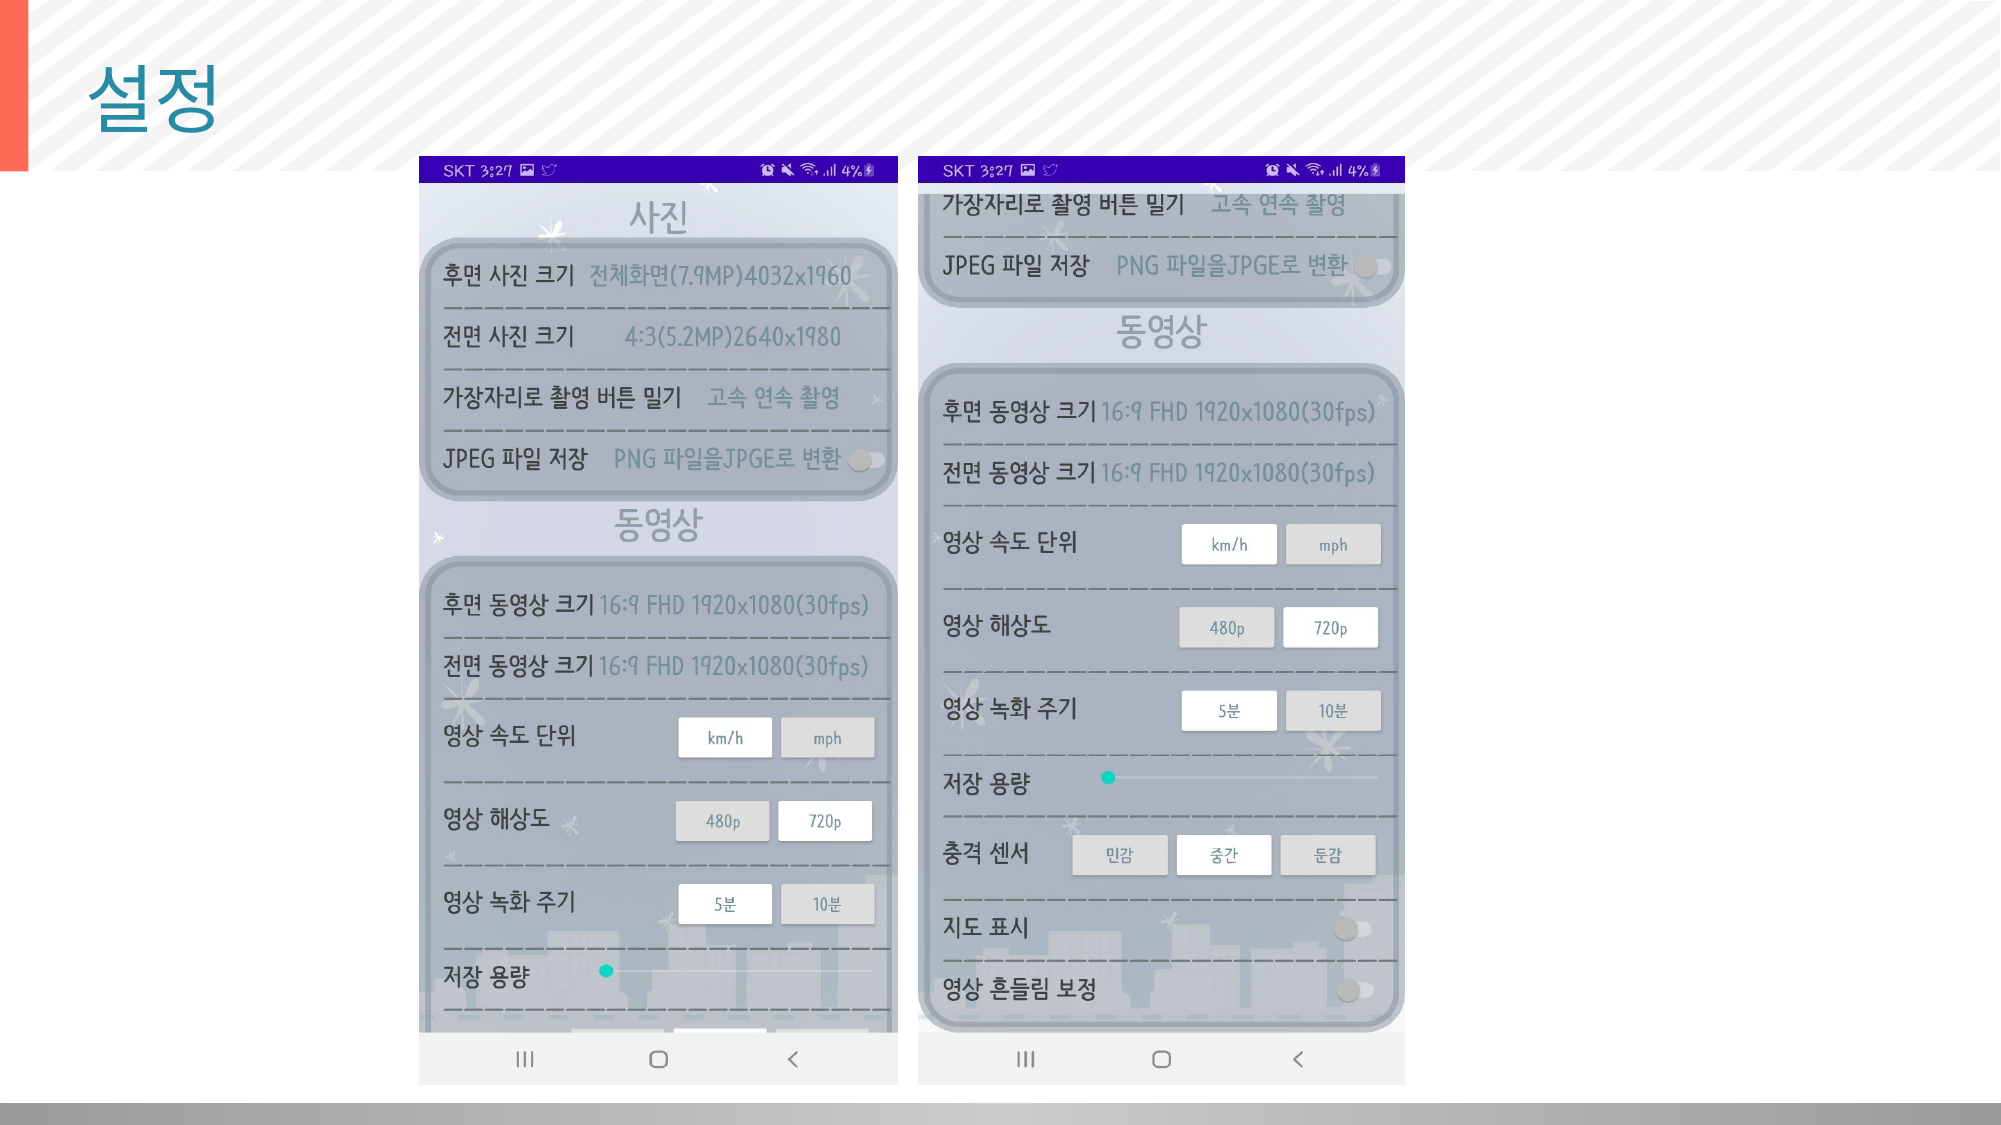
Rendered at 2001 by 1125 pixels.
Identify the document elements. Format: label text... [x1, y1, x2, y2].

picture [419, 156, 898, 1085]
picture [918, 156, 1405, 1085]
title 설정 [70, 20, 1925, 175]
